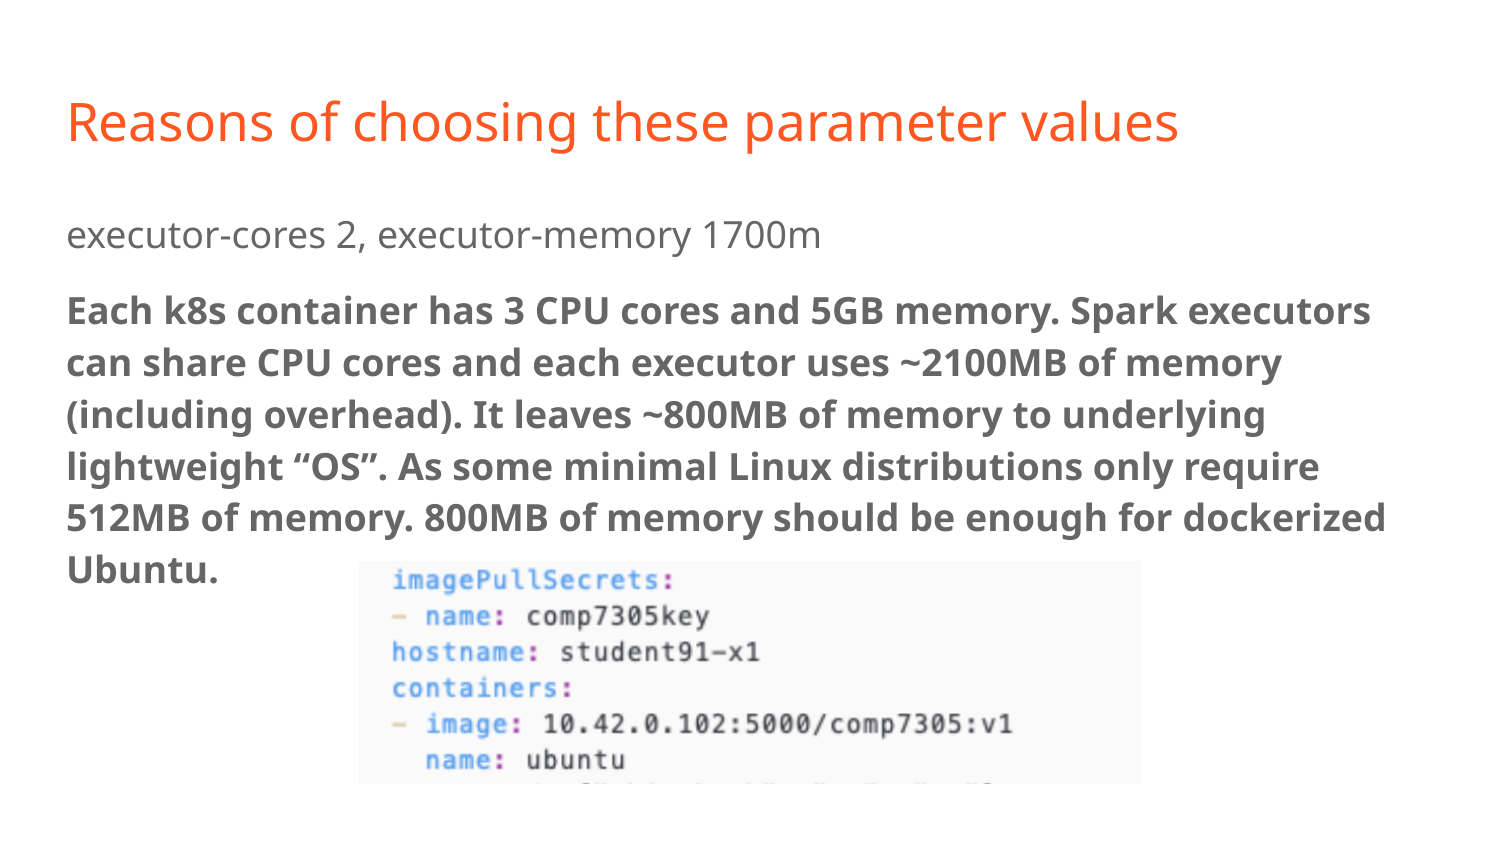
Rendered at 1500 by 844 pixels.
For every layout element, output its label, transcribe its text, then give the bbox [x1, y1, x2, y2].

title Reasons of choosing these parameter values [51, 72, 1449, 167]
picture [359, 561, 1141, 784]
list executor-cores 2, executor-memory 1700m Each k8s container has 3 CPU cores and 5GB memory. Spark executors can share CPU cores and each executor uses ~2100MB of memory (including overhead). It leaves ~800MB of memory to underlying lightweight “OS”. As some minimal Linux distributions only require 512MB of memory. 800MB of memory should be enough for dockerized Ubuntu. [51, 189, 1449, 750]
